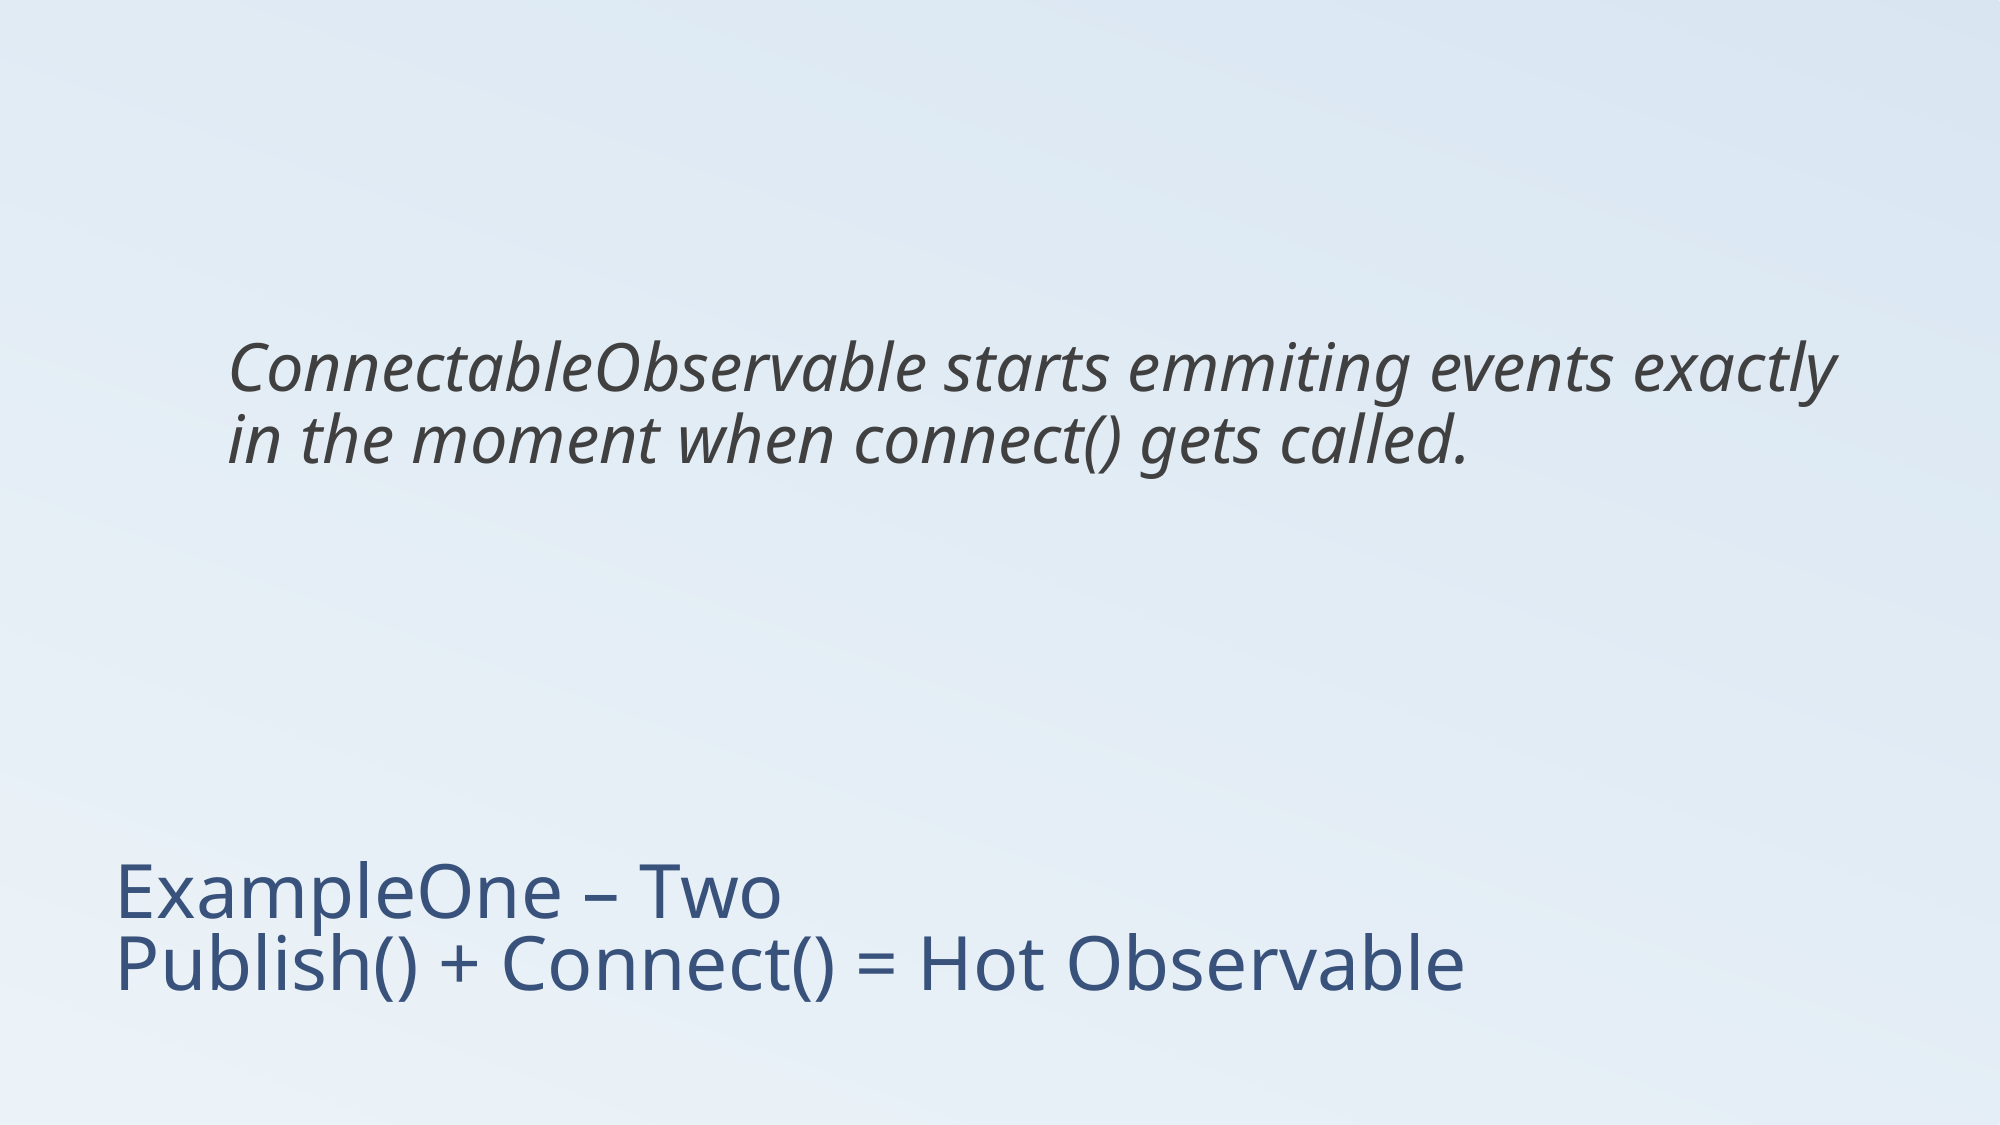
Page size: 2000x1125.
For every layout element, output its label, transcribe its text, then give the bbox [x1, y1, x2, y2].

list ConnectableObservable starts emmiting events exactly in the moment when connect() gets called. [212, 112, 1900, 800]
title ExampleOne – Two Publish() + Connect() = Hot Observable [99, 837, 1900, 1013]
